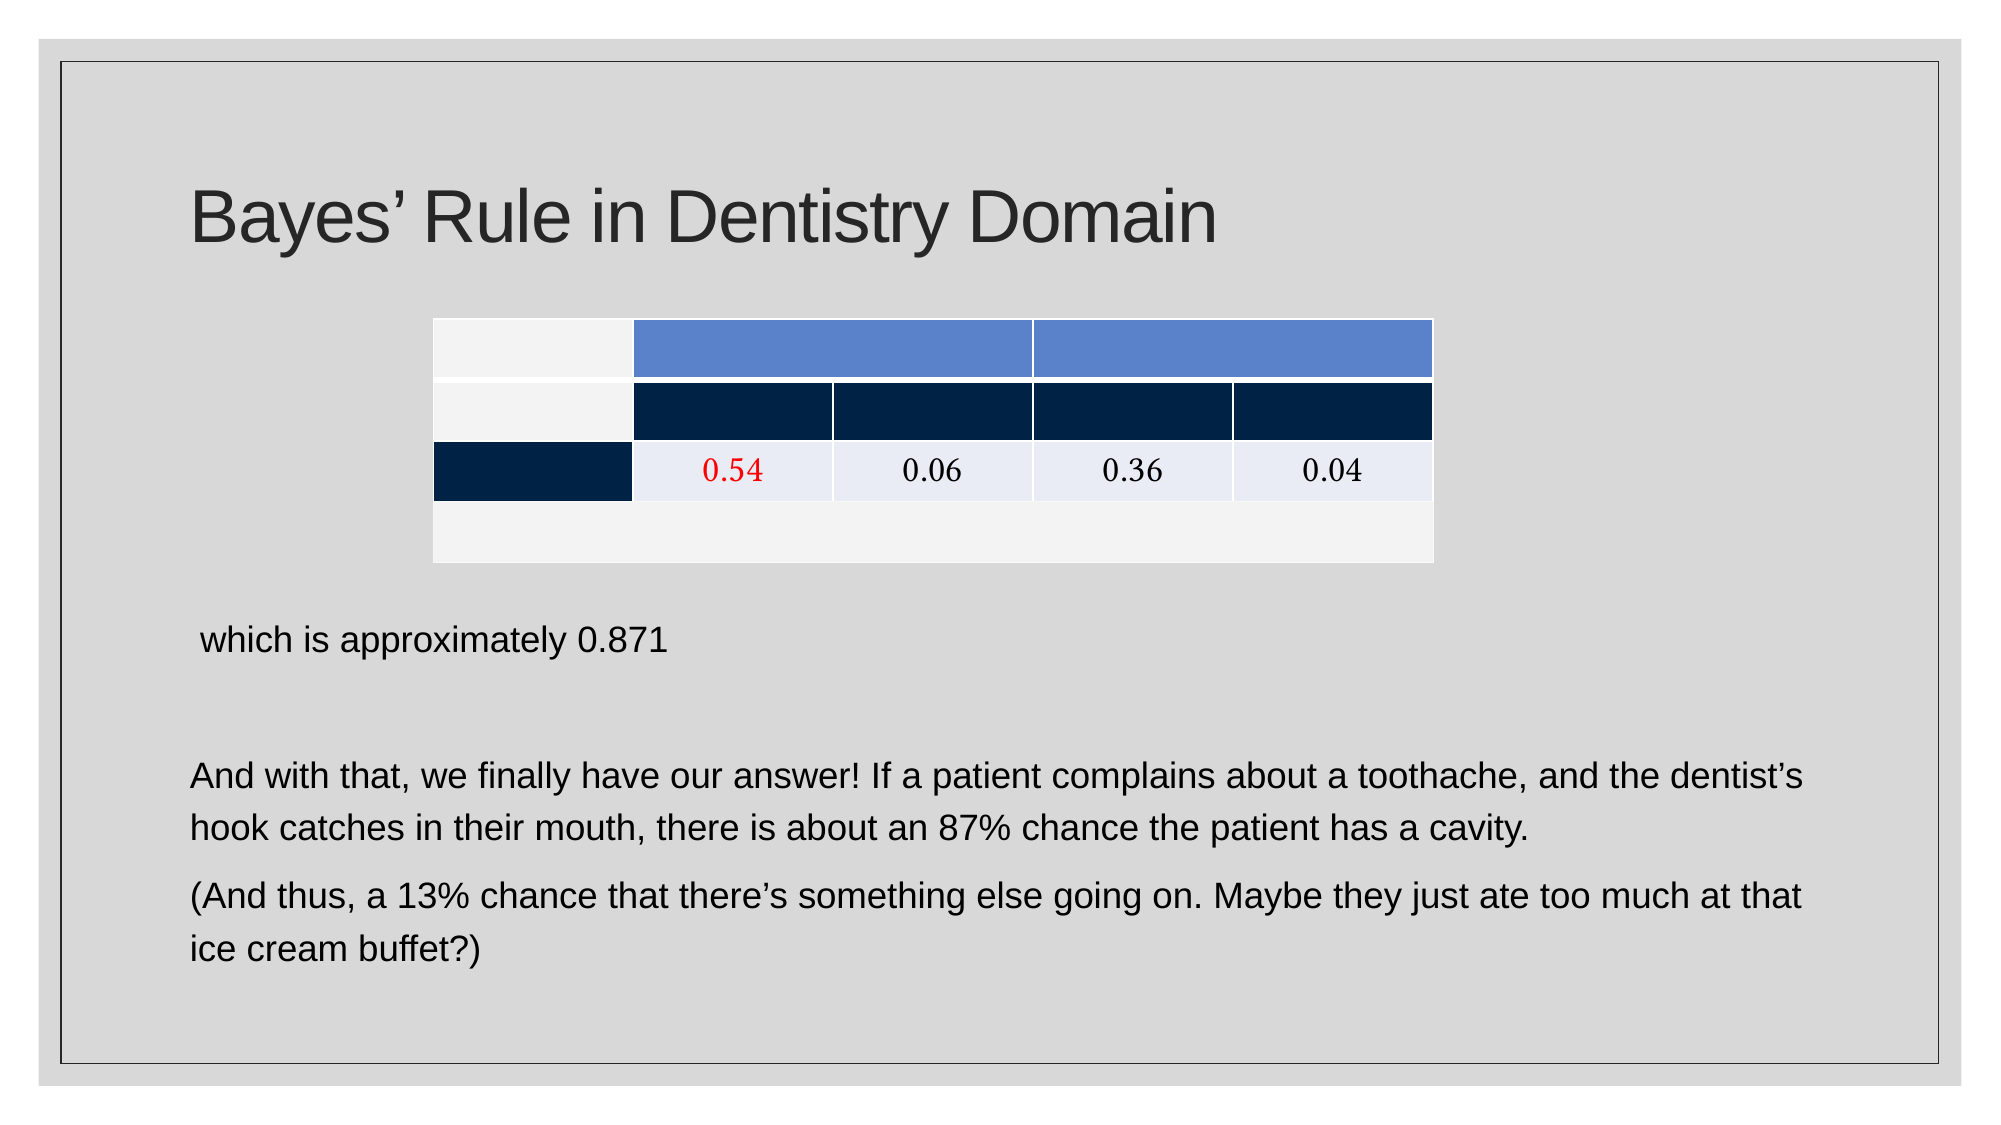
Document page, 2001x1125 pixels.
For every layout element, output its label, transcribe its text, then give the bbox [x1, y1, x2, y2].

text_box [432, 500, 1434, 563]
title Bayes’ Rule in Dentistry Domain [174, 105, 1825, 331]
